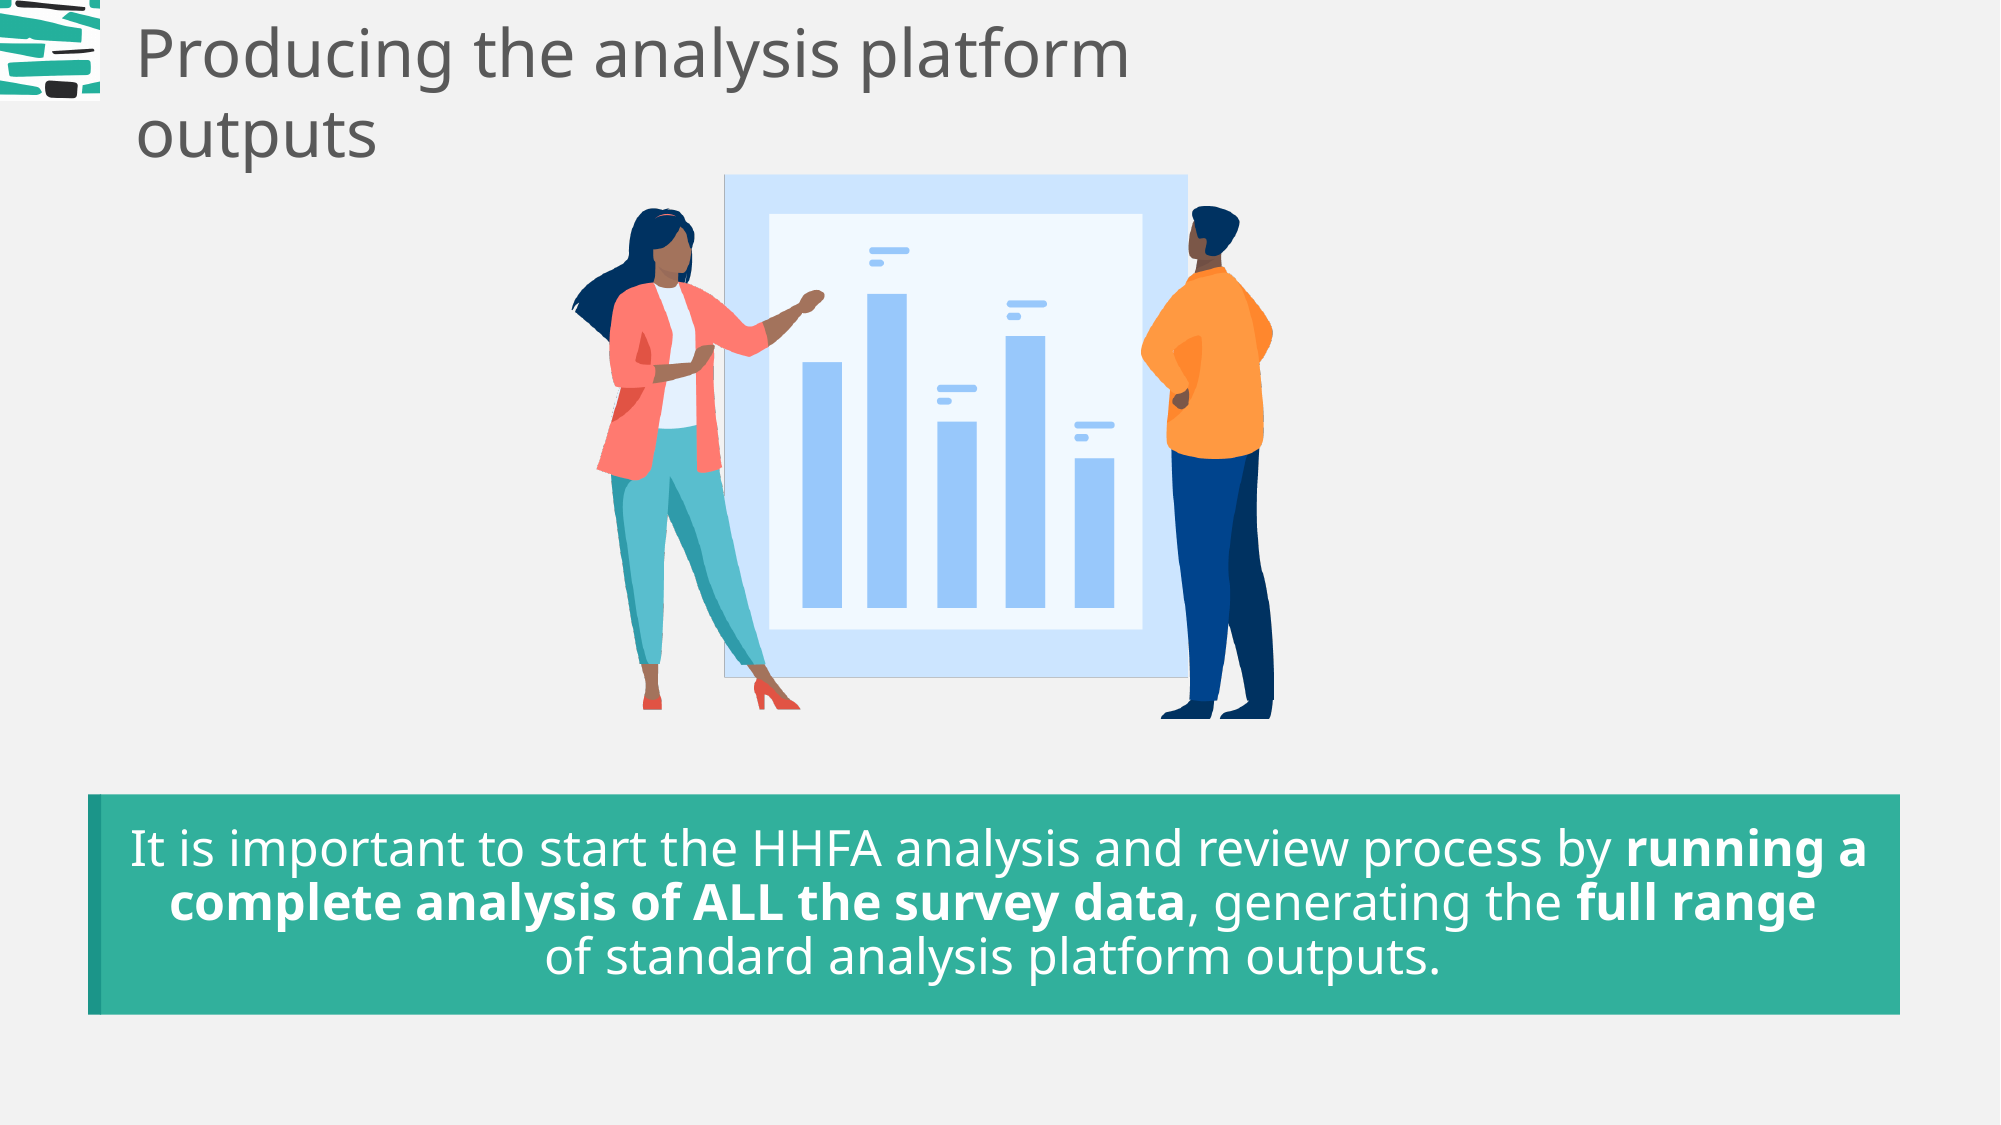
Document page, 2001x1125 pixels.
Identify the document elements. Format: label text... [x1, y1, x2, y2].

text_box [87, 793, 102, 1016]
picture [571, 174, 1274, 719]
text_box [0, 0, 1376, 101]
text_box It is important to start the HHFA analysis and review process by running a complete analysis of ALL the survey data, generating the full range of standard analysis platform outputs. [102, 794, 1900, 1015]
